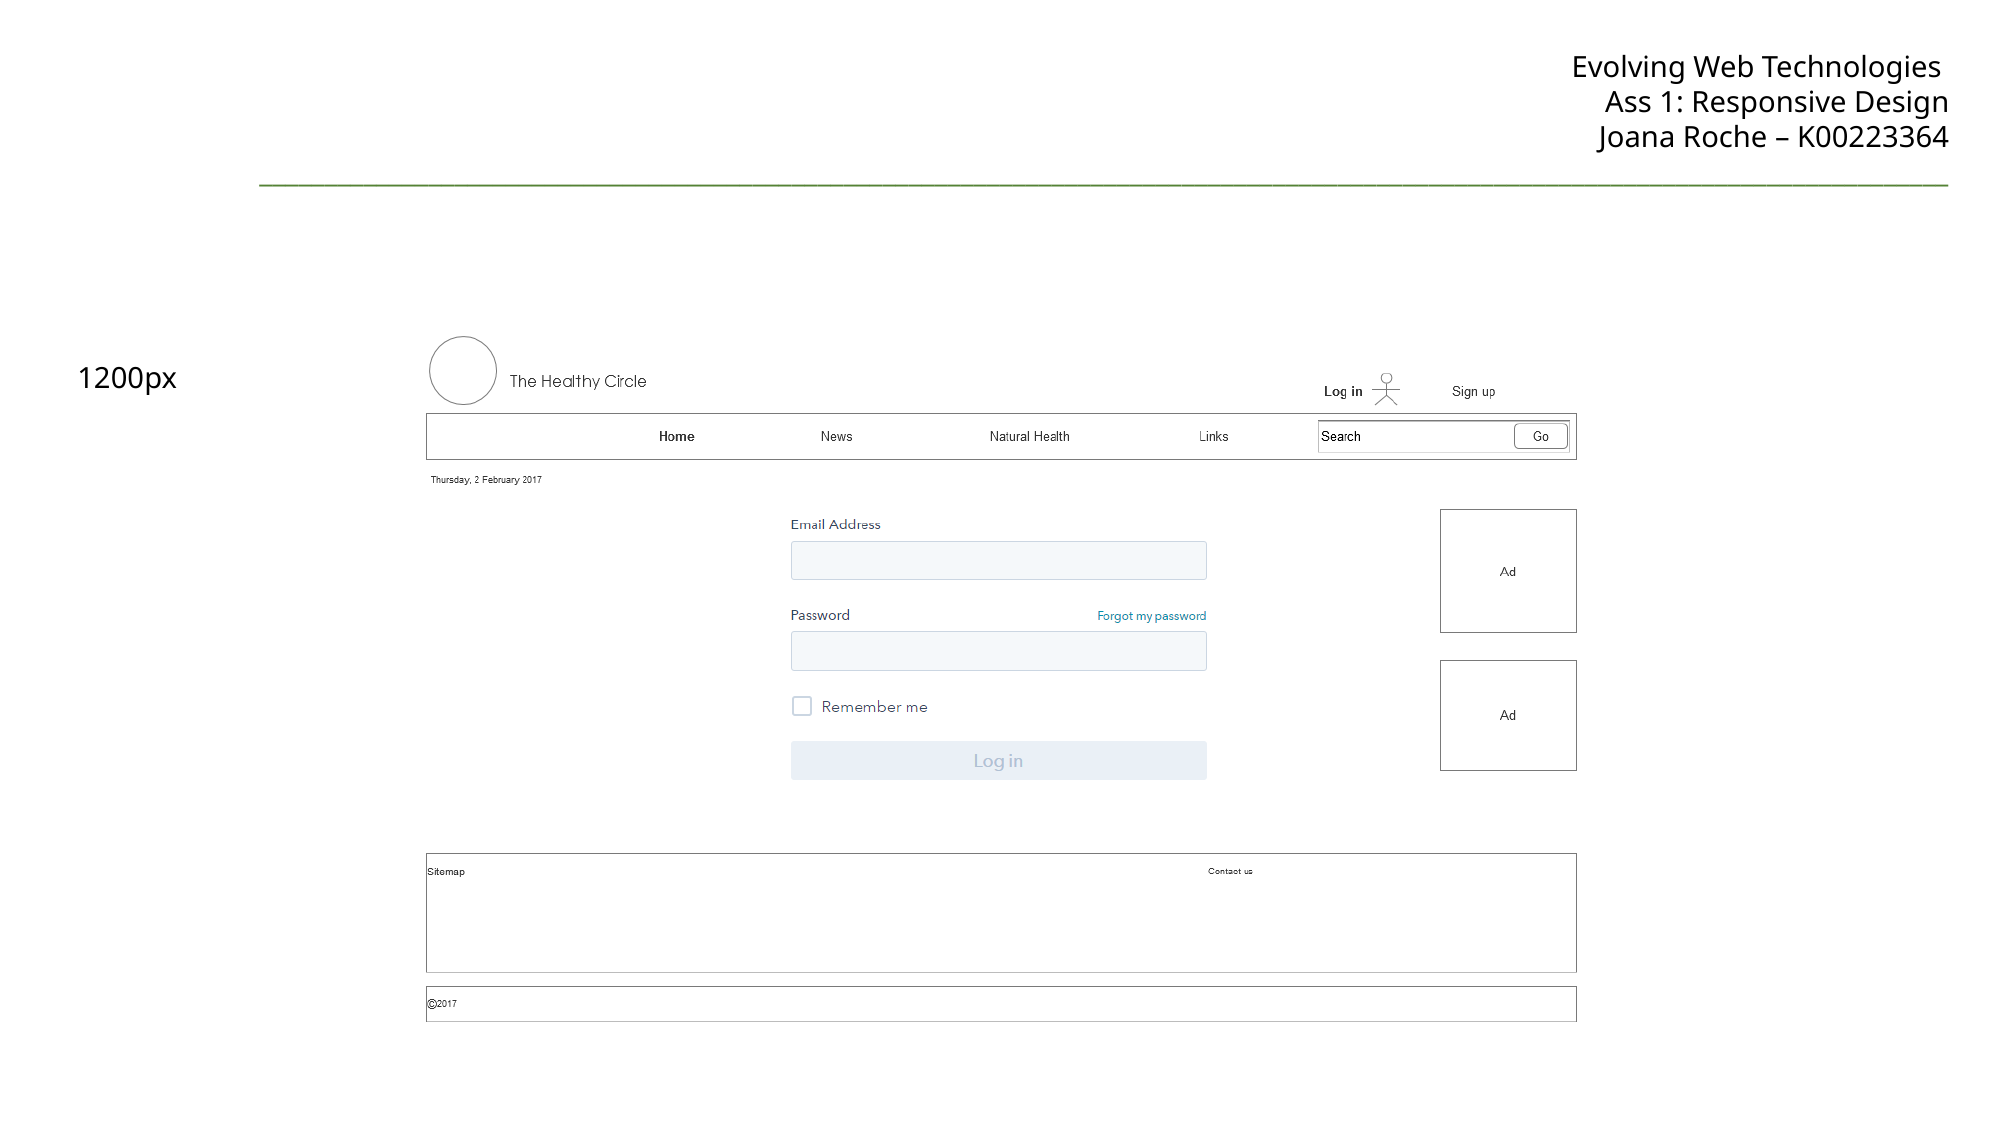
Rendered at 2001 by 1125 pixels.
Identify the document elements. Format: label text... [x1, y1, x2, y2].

text_box 1200px [62, 352, 234, 403]
text_box Evolving Web Technologies Ass 1: Responsive Design Joana Roche – K00223364 __________________________________________________________________________________________________________________________________ [35, 40, 1965, 336]
picture [234, 274, 1587, 1022]
